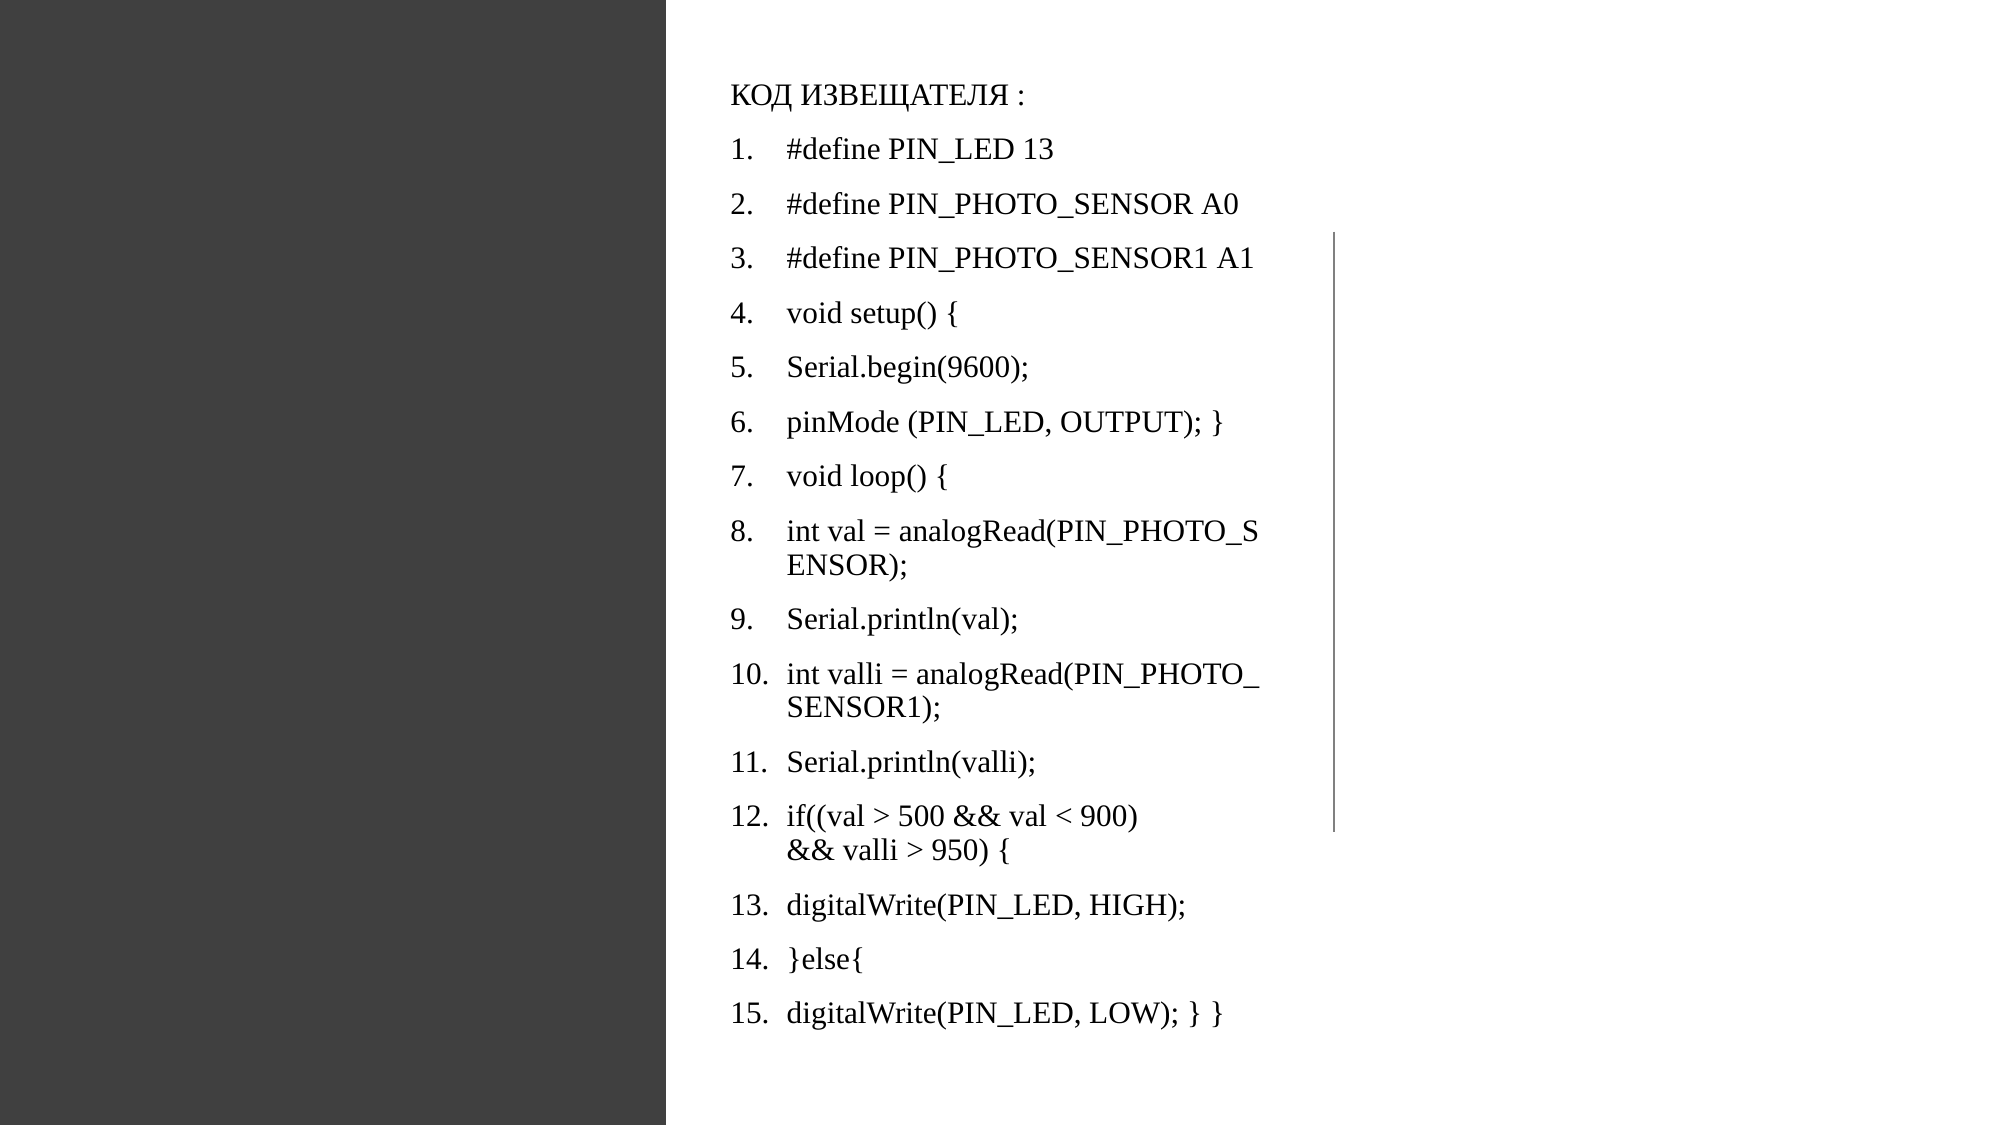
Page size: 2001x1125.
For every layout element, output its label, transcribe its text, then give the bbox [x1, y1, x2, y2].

text_box [0, 0, 667, 1125]
list КОД ИЗВЕЩАТЕЛЯ : #define PIN_LED 13 #define PIN_PHOTO_SENSOR A0 #define PIN_PHOTO_SENSOR1 A1 void setup() { Serial.begin(9600); pinMode (PIN_LED, OUTPUT); } void loop() { int val = analogRead(PIN_PHOTO_SENSOR); Serial.println(val); int valli = analogRead(PIN_PHOTO_SENSOR1); Serial.println(valli); if((val > 500 && val < 900) && valli > 950) { digitalWrite(PIN_LED, HIGH); }else{ digitalWrite(PIN_LED, LOW); } } [715, 70, 1278, 787]
